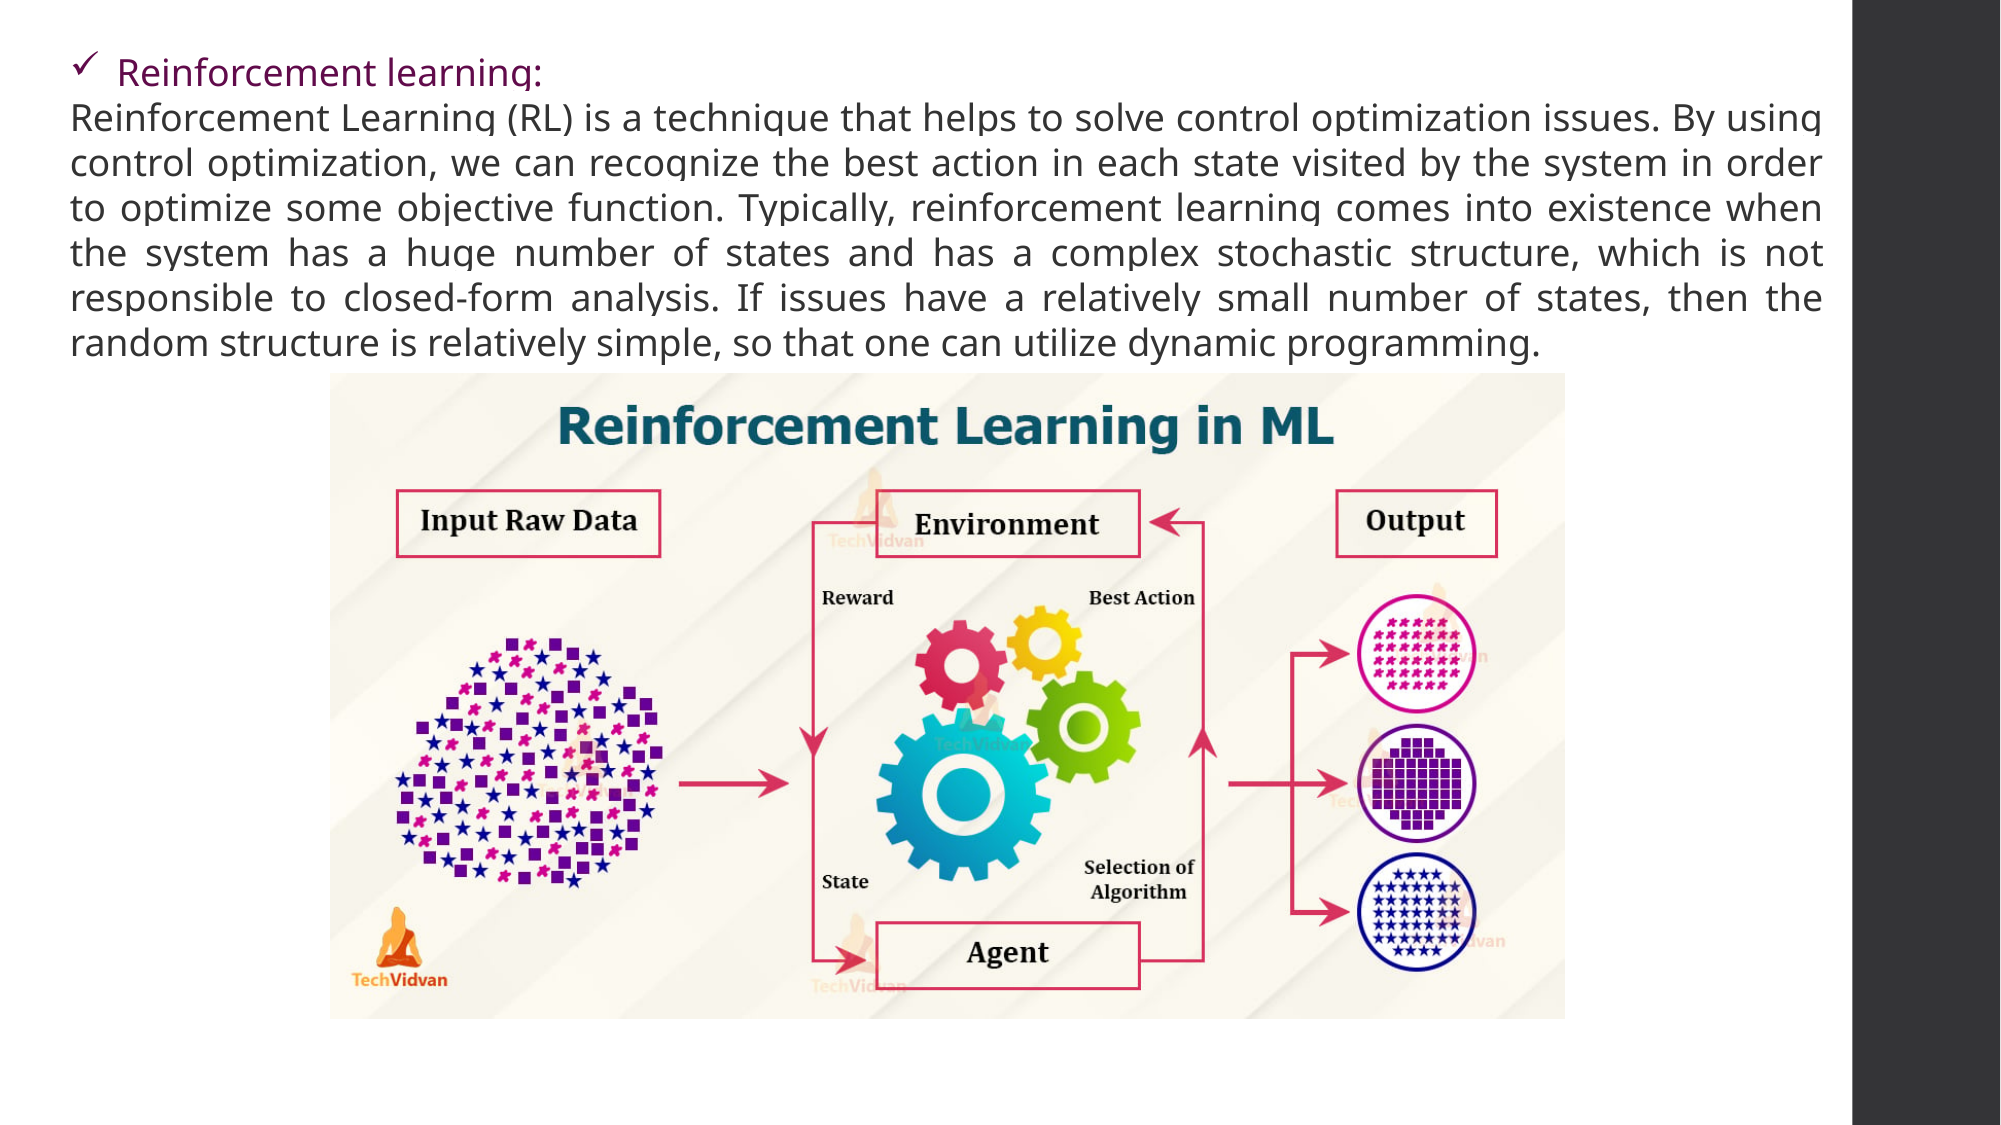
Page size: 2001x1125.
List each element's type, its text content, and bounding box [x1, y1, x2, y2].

text_box Reinforcement learning: Reinforcement Learning (RL) is a technique that helps to solve control optimization issues. By using control optimization, we can recognize the best action in each state visited by the system in order to optimize some objective function. Typically, reinforcement learning comes into existence when the system has a huge number of states and has a complex stochastic structure, which is not responsible to closed-form analysis. If issues have a relatively small number of states, then the random structure is relatively simple, so that one can utilize dynamic programming. [55, 41, 1840, 462]
picture [330, 373, 1565, 1020]
